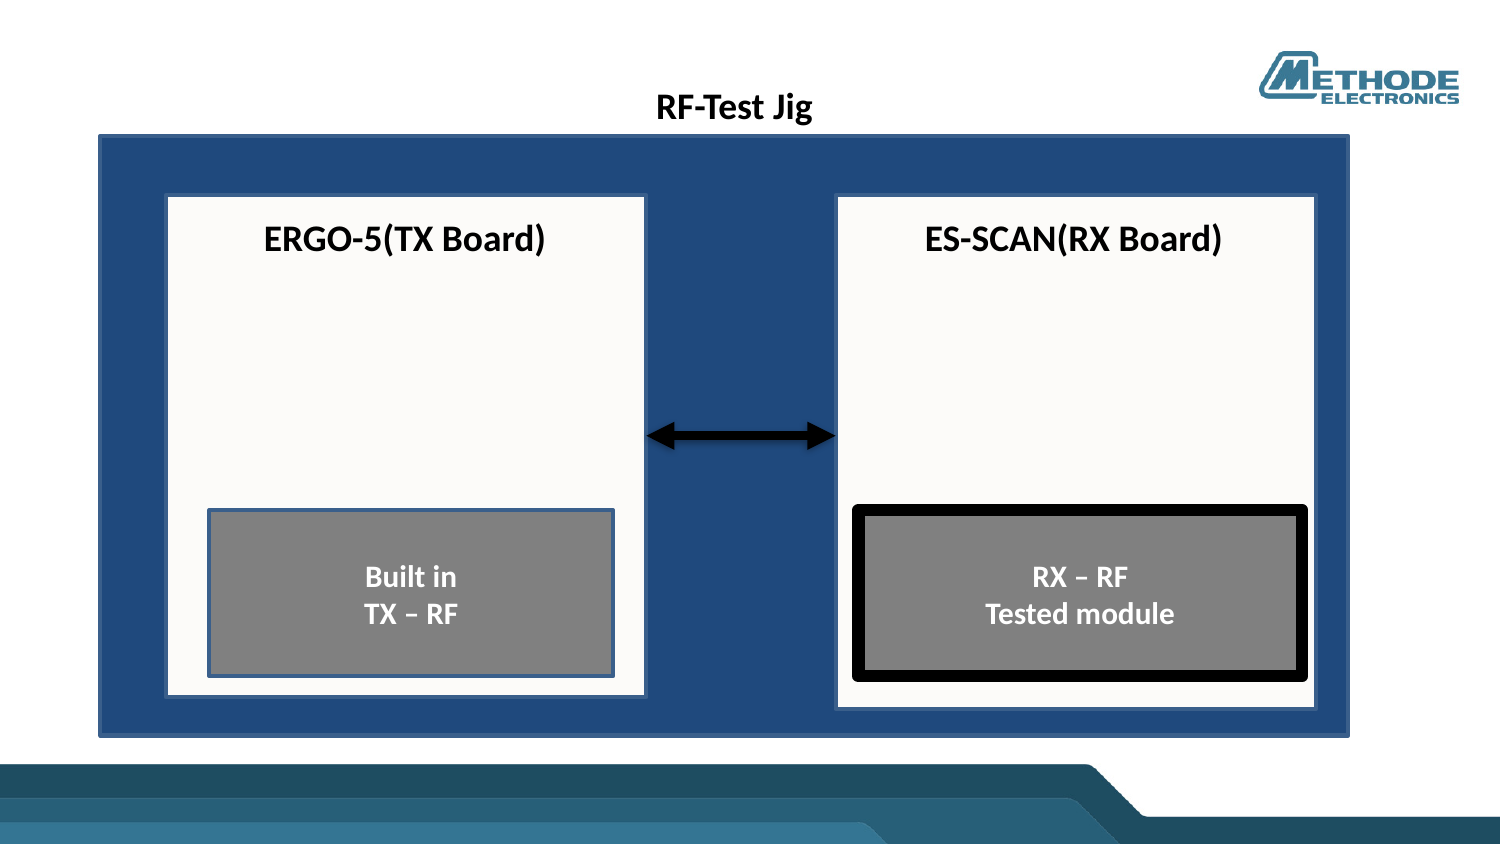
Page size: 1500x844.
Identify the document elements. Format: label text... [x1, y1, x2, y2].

text_box [98, 134, 1350, 738]
text_box ES-SCAN(RX Board) [909, 206, 1251, 267]
text_box [834, 193, 1318, 711]
text_box RF-Test Jig [641, 74, 831, 135]
text_box RX – RF Tested module [856, 508, 1304, 678]
text_box Built in TX – RF [207, 508, 615, 678]
picture [0, 0, 1500, 844]
text_box ERGO-5(TX Board) [249, 206, 569, 267]
text_box [164, 193, 648, 699]
